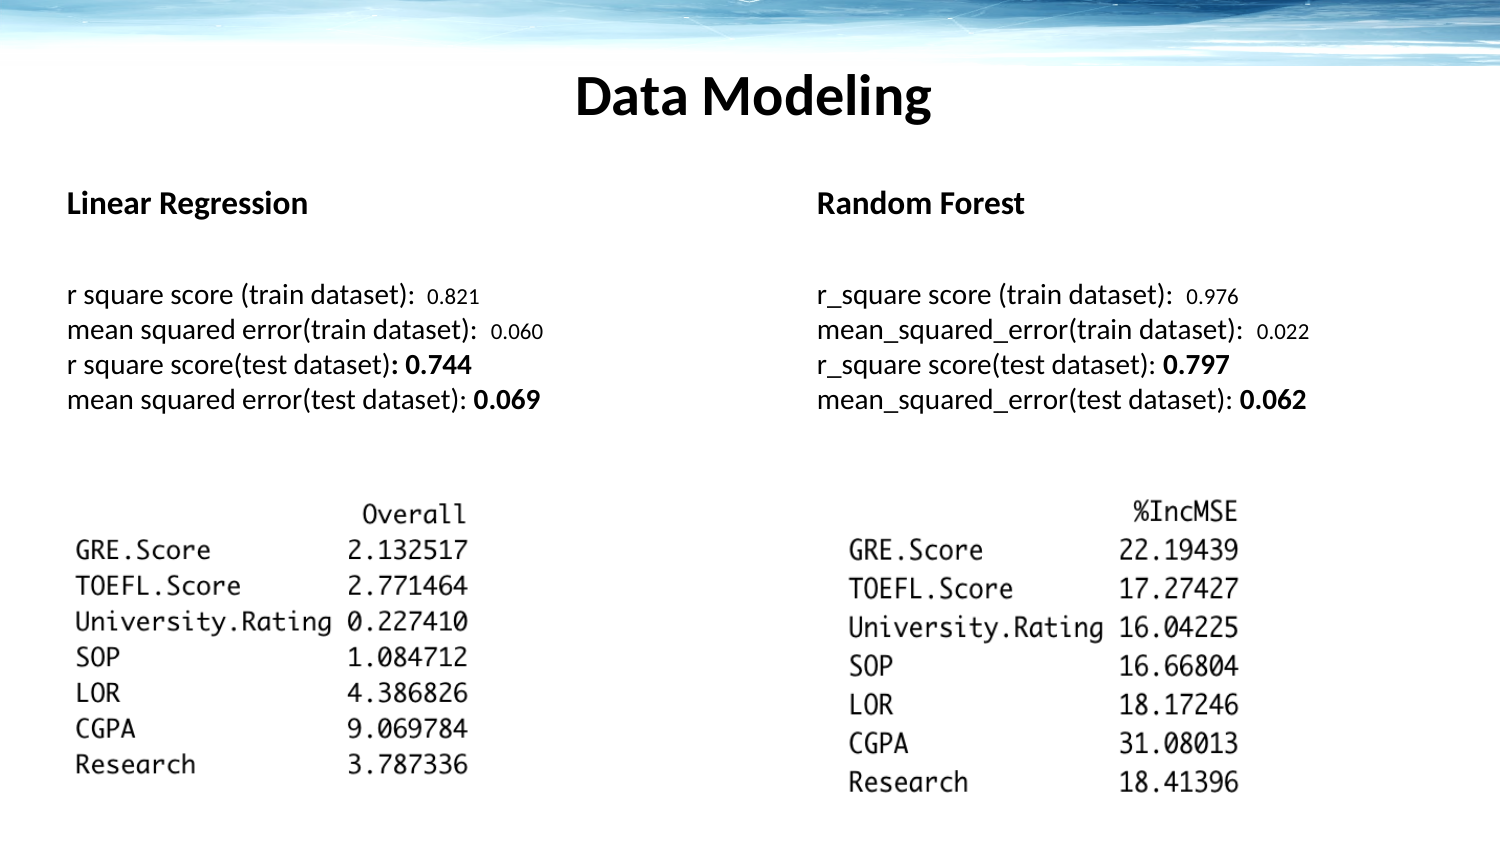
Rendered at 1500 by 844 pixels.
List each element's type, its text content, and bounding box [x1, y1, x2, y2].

text_box Data Modeling [0, 73, 1500, 136]
picture [0, 0, 1500, 66]
text_box r_square score (train dataset): 0.976 mean_squared_error(train dataset): 0.022 r_square score(test dataset): 0.797 mean_squared_error(test dataset): 0.062 [801, 267, 1500, 495]
picture [836, 496, 1248, 798]
picture [71, 496, 498, 786]
text_box r square score (train dataset): 0.821 mean squared error(train dataset): 0.060 r square score(test dataset): 0.744 mean squared error(test dataset): 0.069 [51, 267, 801, 425]
text_box Linear Regression [51, 173, 328, 230]
text_box Random Forest [801, 173, 1045, 230]
